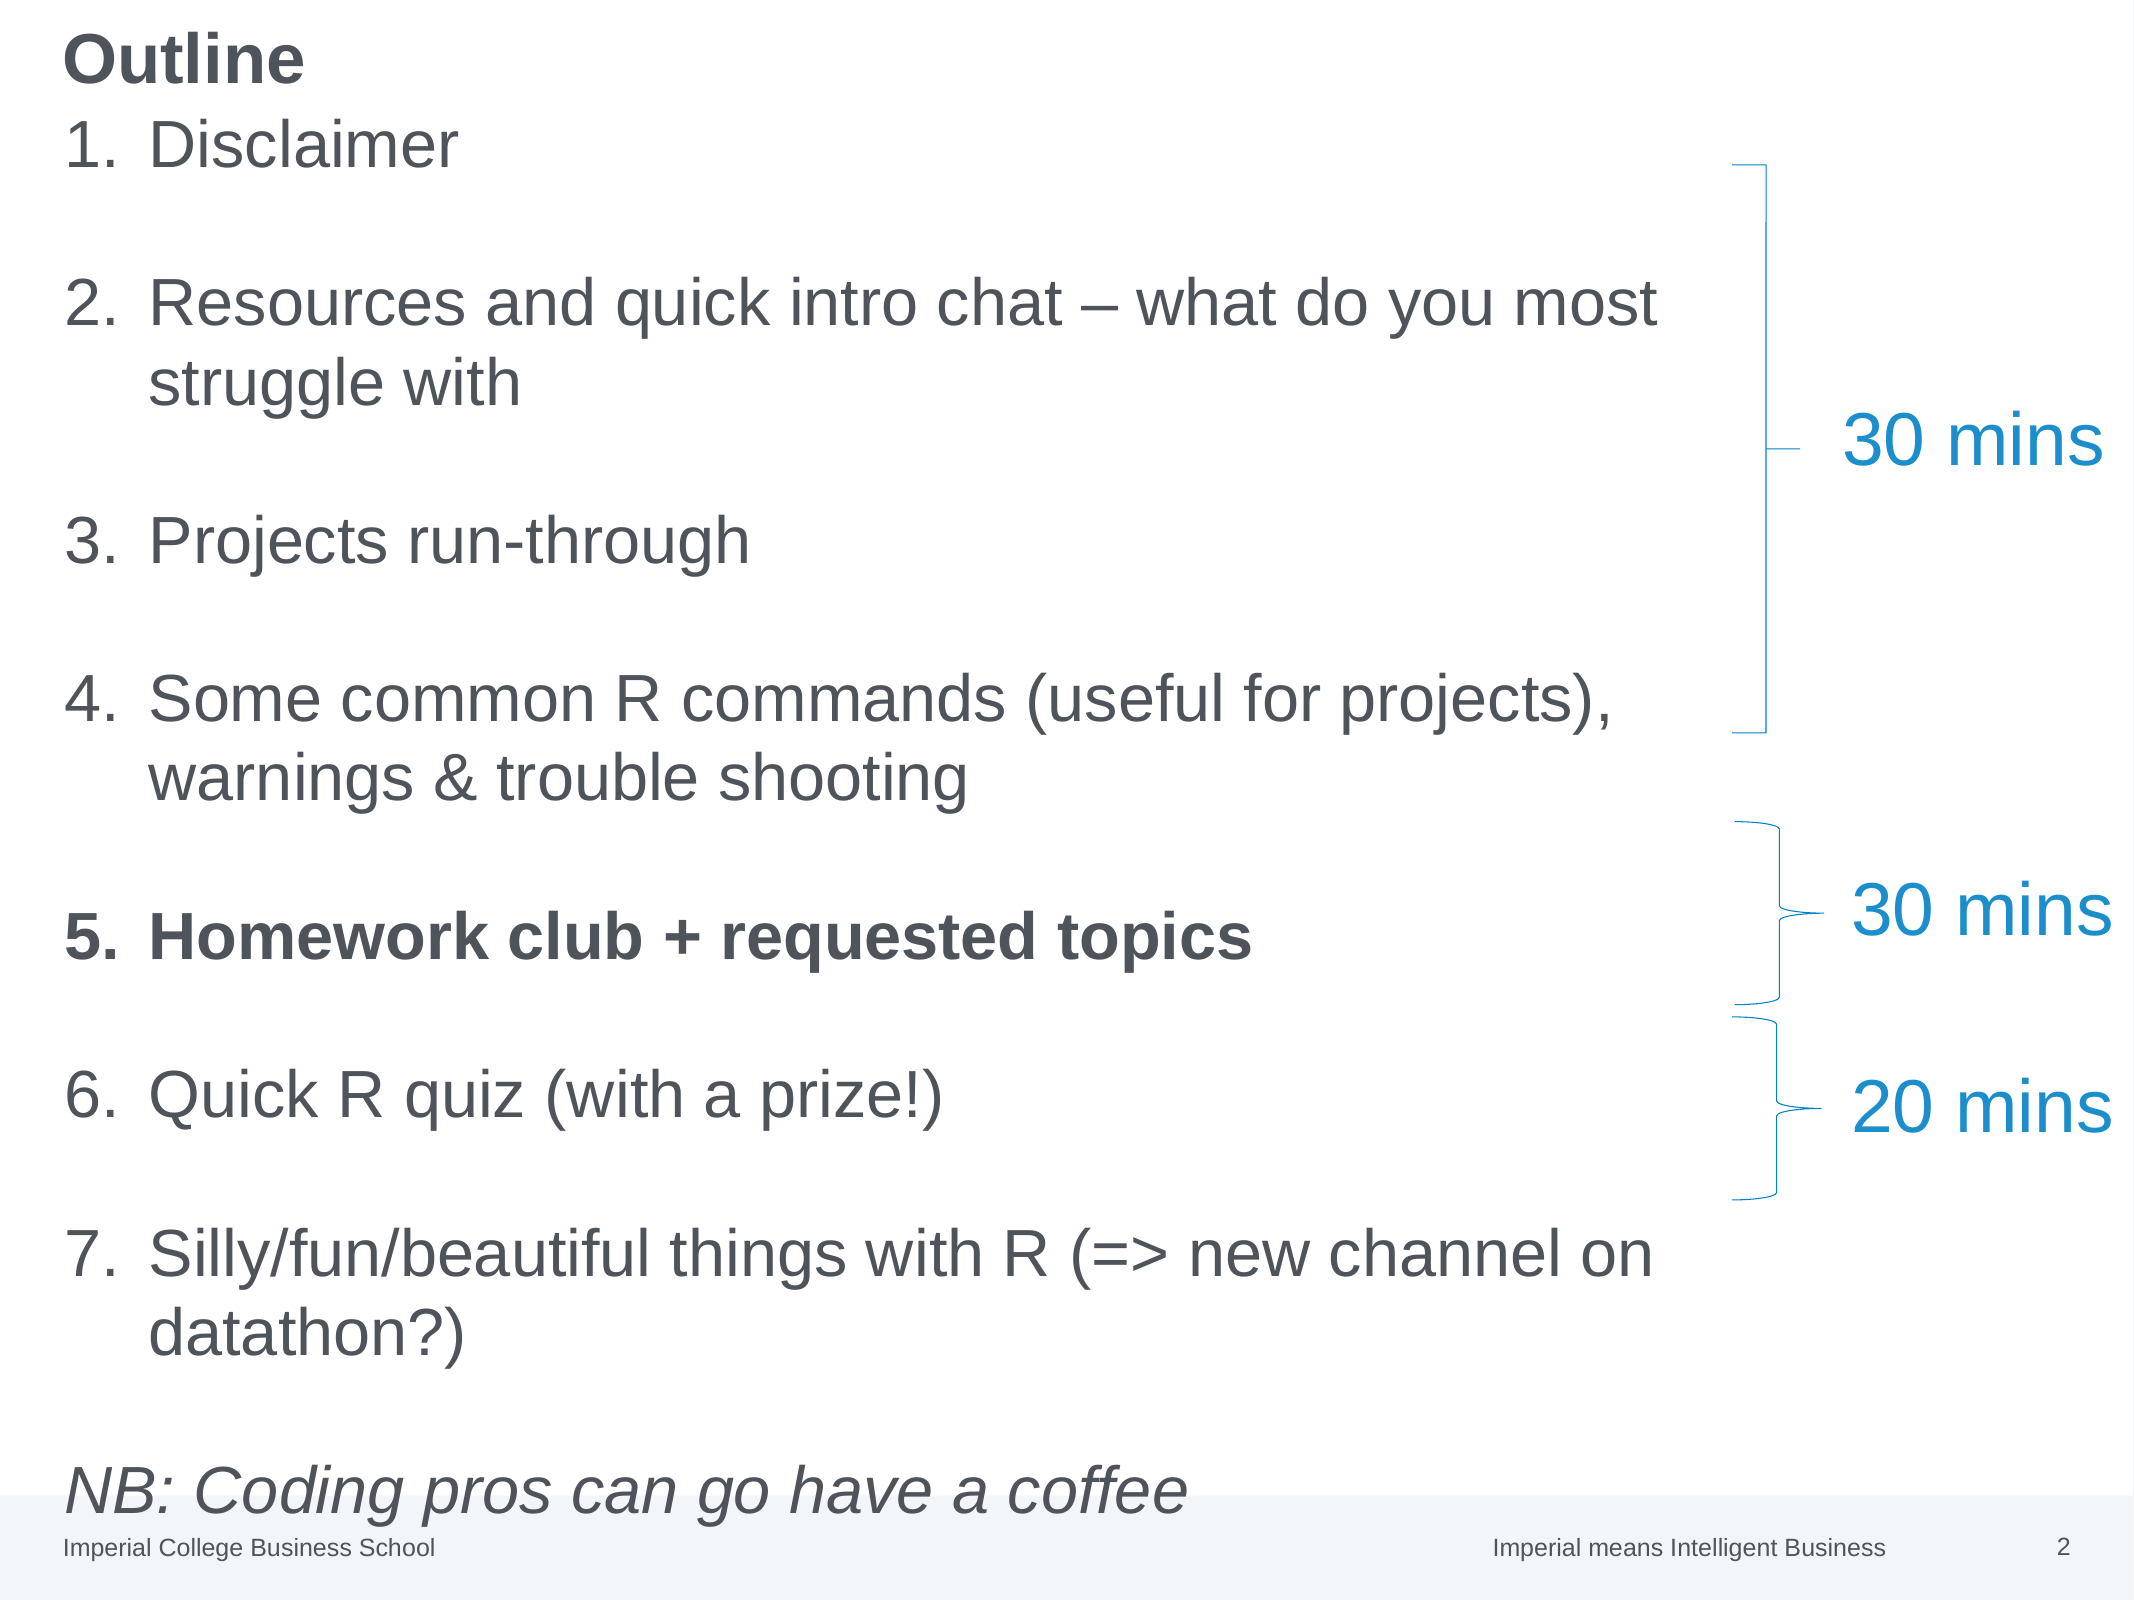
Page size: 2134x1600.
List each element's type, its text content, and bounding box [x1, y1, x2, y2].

text_box [1732, 164, 1801, 734]
text_box 20 mins [1851, 1067, 2134, 1397]
text_box Disclaimer Resources and quick intro chat – what do you most struggle with Projects run-through Some common R commands (useful for projects), warnings & trouble shooting Homework club + requested topics Quick R quiz (with a prize!) Silly/fun/beautiful things with R (=> new channel on datathon?) NB: Coding pros can go have a coffee [64, 101, 1735, 298]
text_box 30 mins [1841, 401, 2134, 731]
text_box [1734, 821, 1825, 1006]
text_box [1731, 1016, 1822, 1201]
text_box 30 mins [1851, 871, 2134, 1067]
title Outline [62, 18, 2071, 111]
